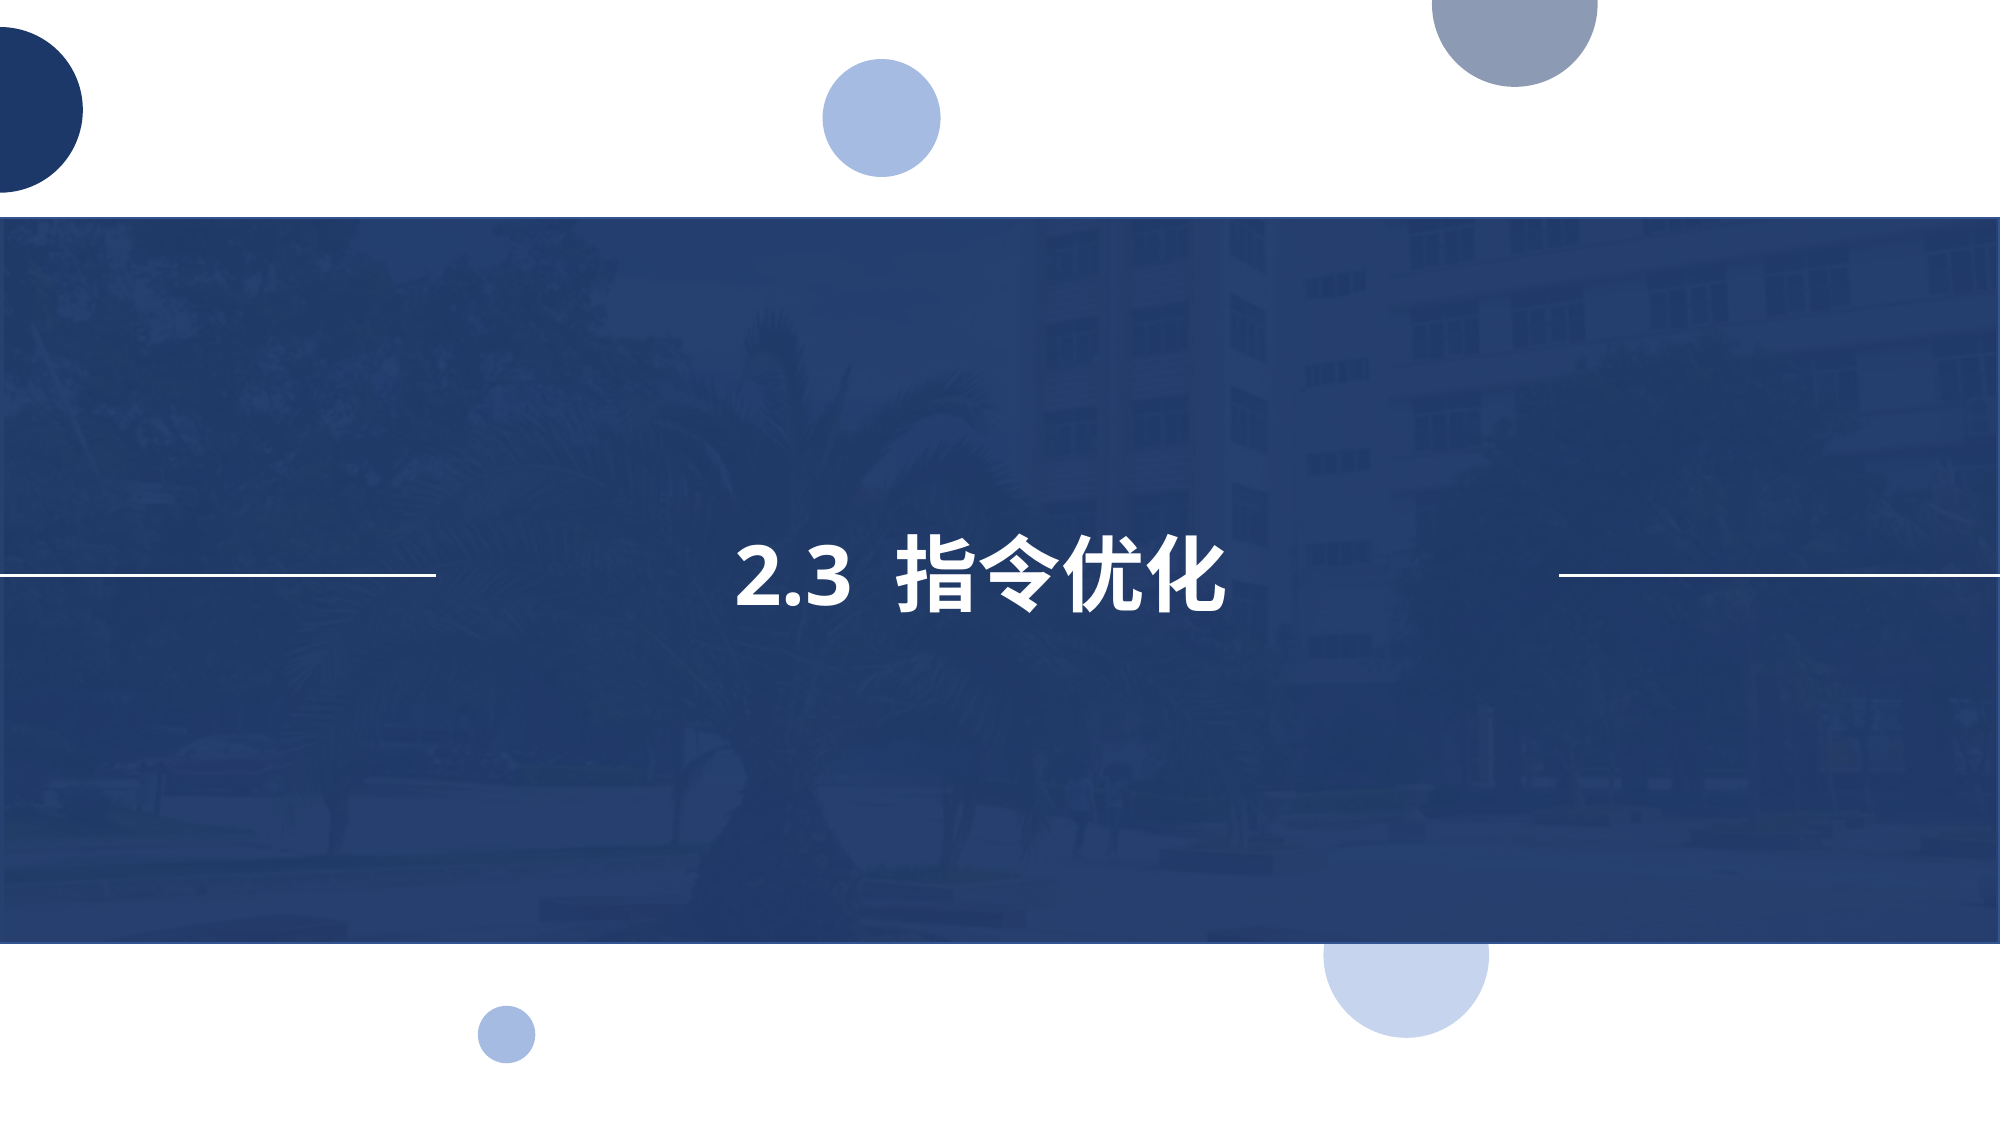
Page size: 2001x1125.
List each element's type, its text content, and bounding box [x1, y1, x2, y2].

title 2.3 指令优化 [399, 469, 1541, 688]
